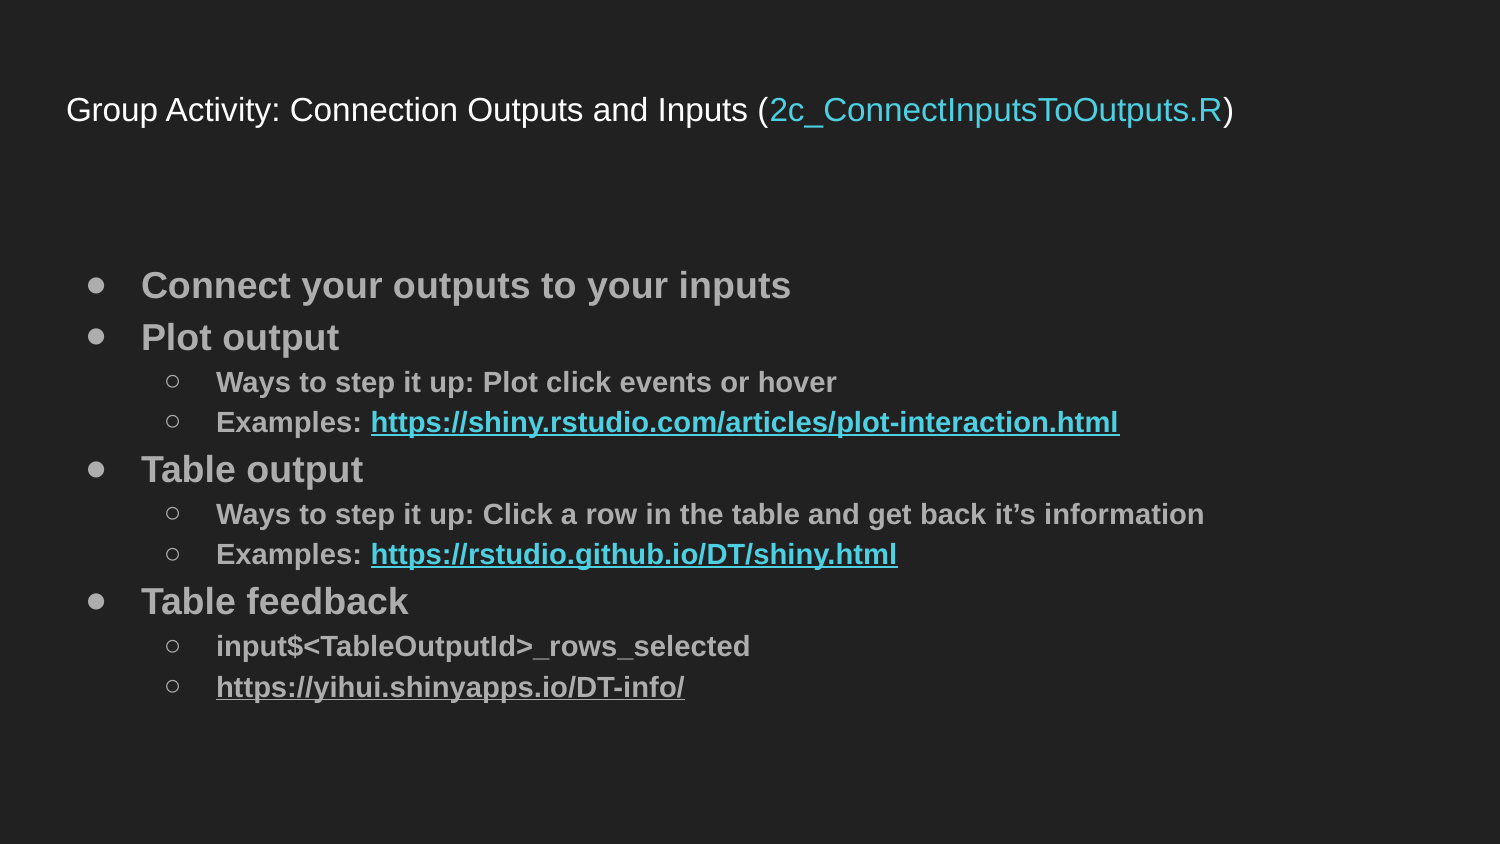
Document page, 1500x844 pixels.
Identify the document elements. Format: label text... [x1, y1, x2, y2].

title Group Activity: Connection Outputs and Inputs (2c_ConnectInputsToOutputs.R) [51, 72, 1449, 167]
list Connect your outputs to your inputs Plot output Ways to step it up: Plot click events or hover Examples: https://shiny.rstudio.com/articles/plot-interaction.html Table output Ways to step it up: Click a row in the table and get back it’s information Examples: https://rstudio.github.io/DT/shiny.html Table feedback input$<TableOutputId>_rows_selected https://yihui.shinyapps.io/DT-info/ [51, 239, 1449, 842]
